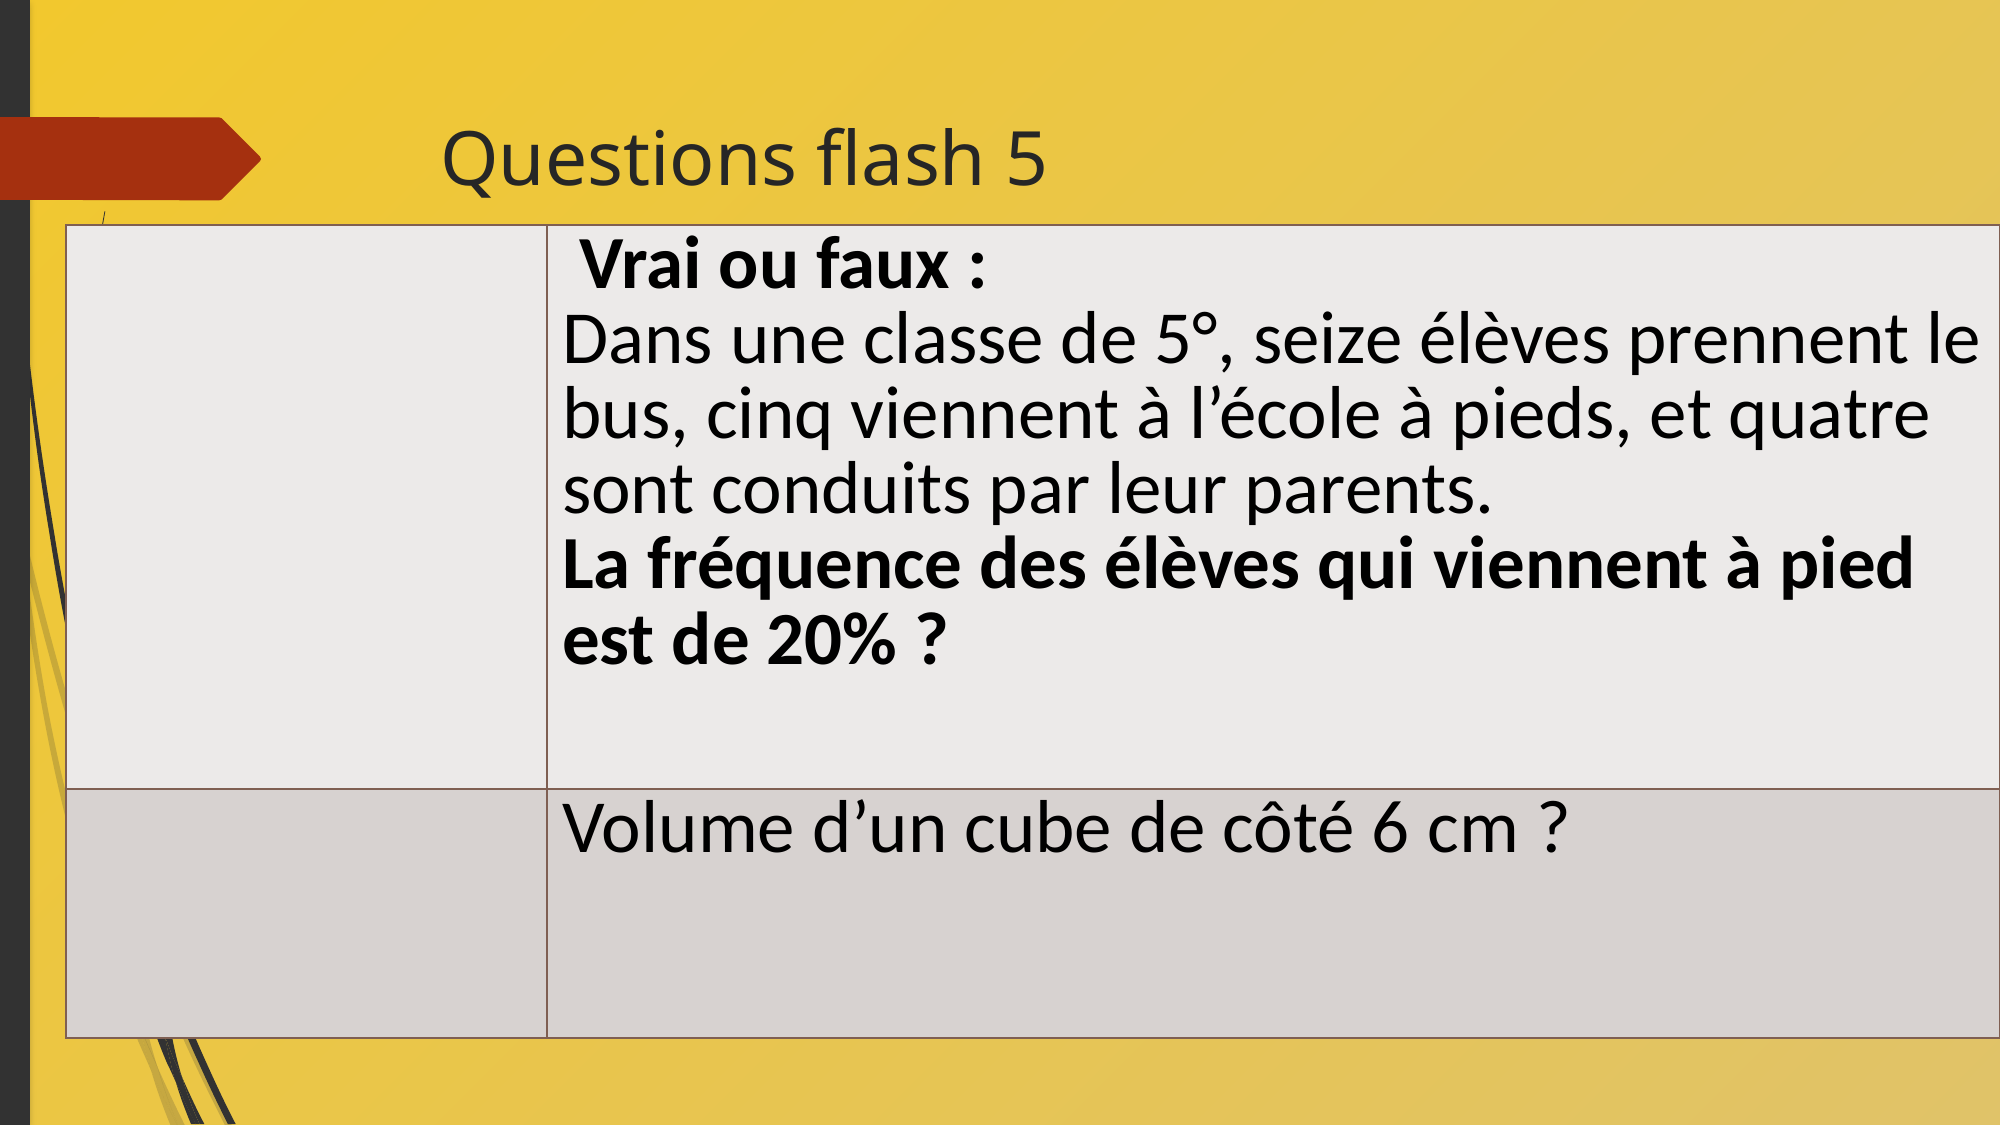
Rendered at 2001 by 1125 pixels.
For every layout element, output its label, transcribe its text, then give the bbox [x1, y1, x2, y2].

title Questions flash 5 [425, 102, 1888, 224]
